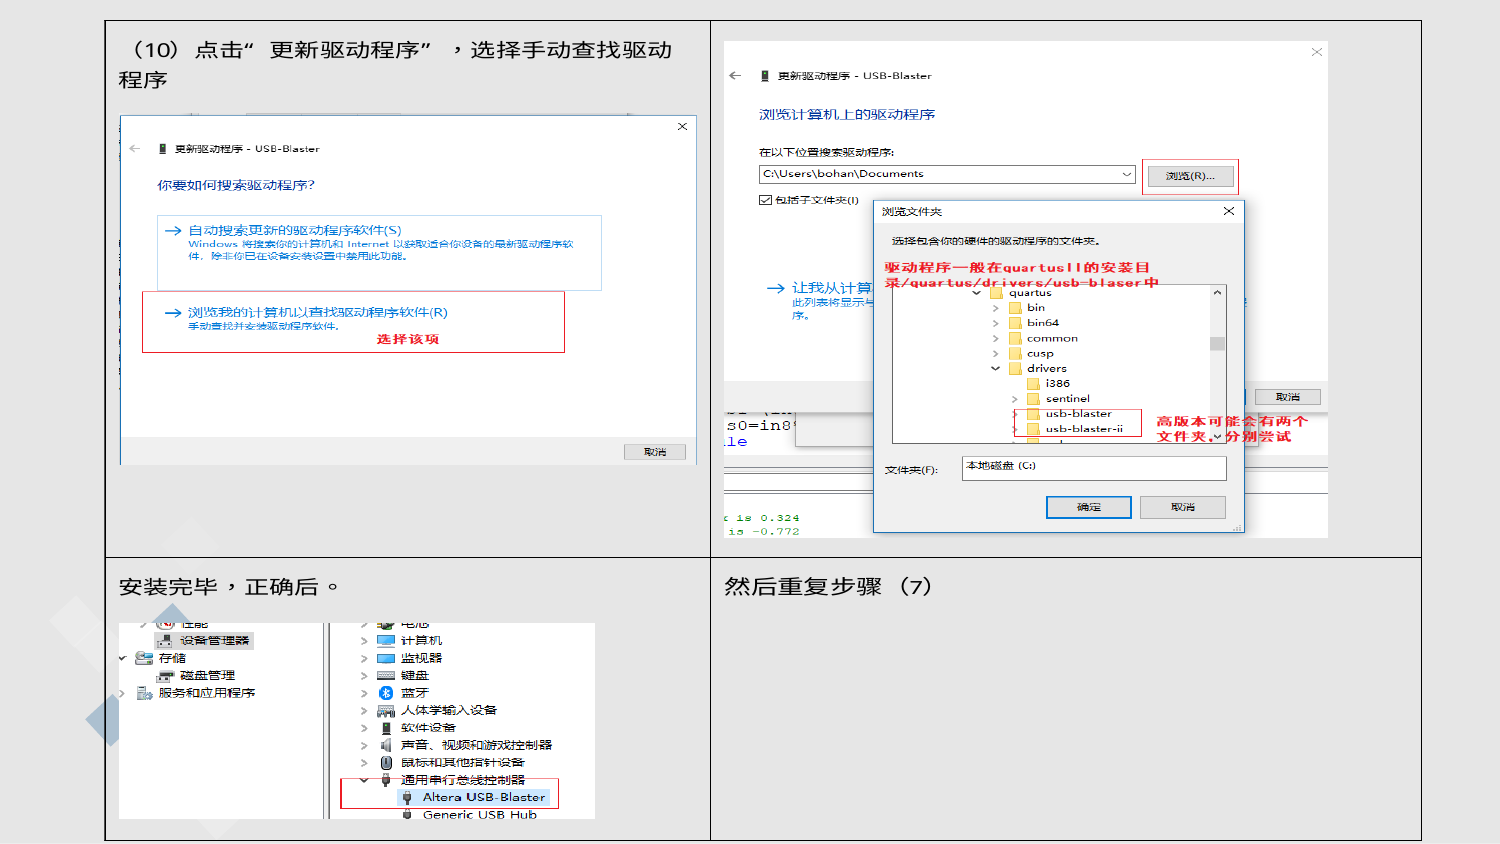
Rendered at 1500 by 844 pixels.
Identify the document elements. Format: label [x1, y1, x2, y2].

picture [104, 20, 1425, 844]
